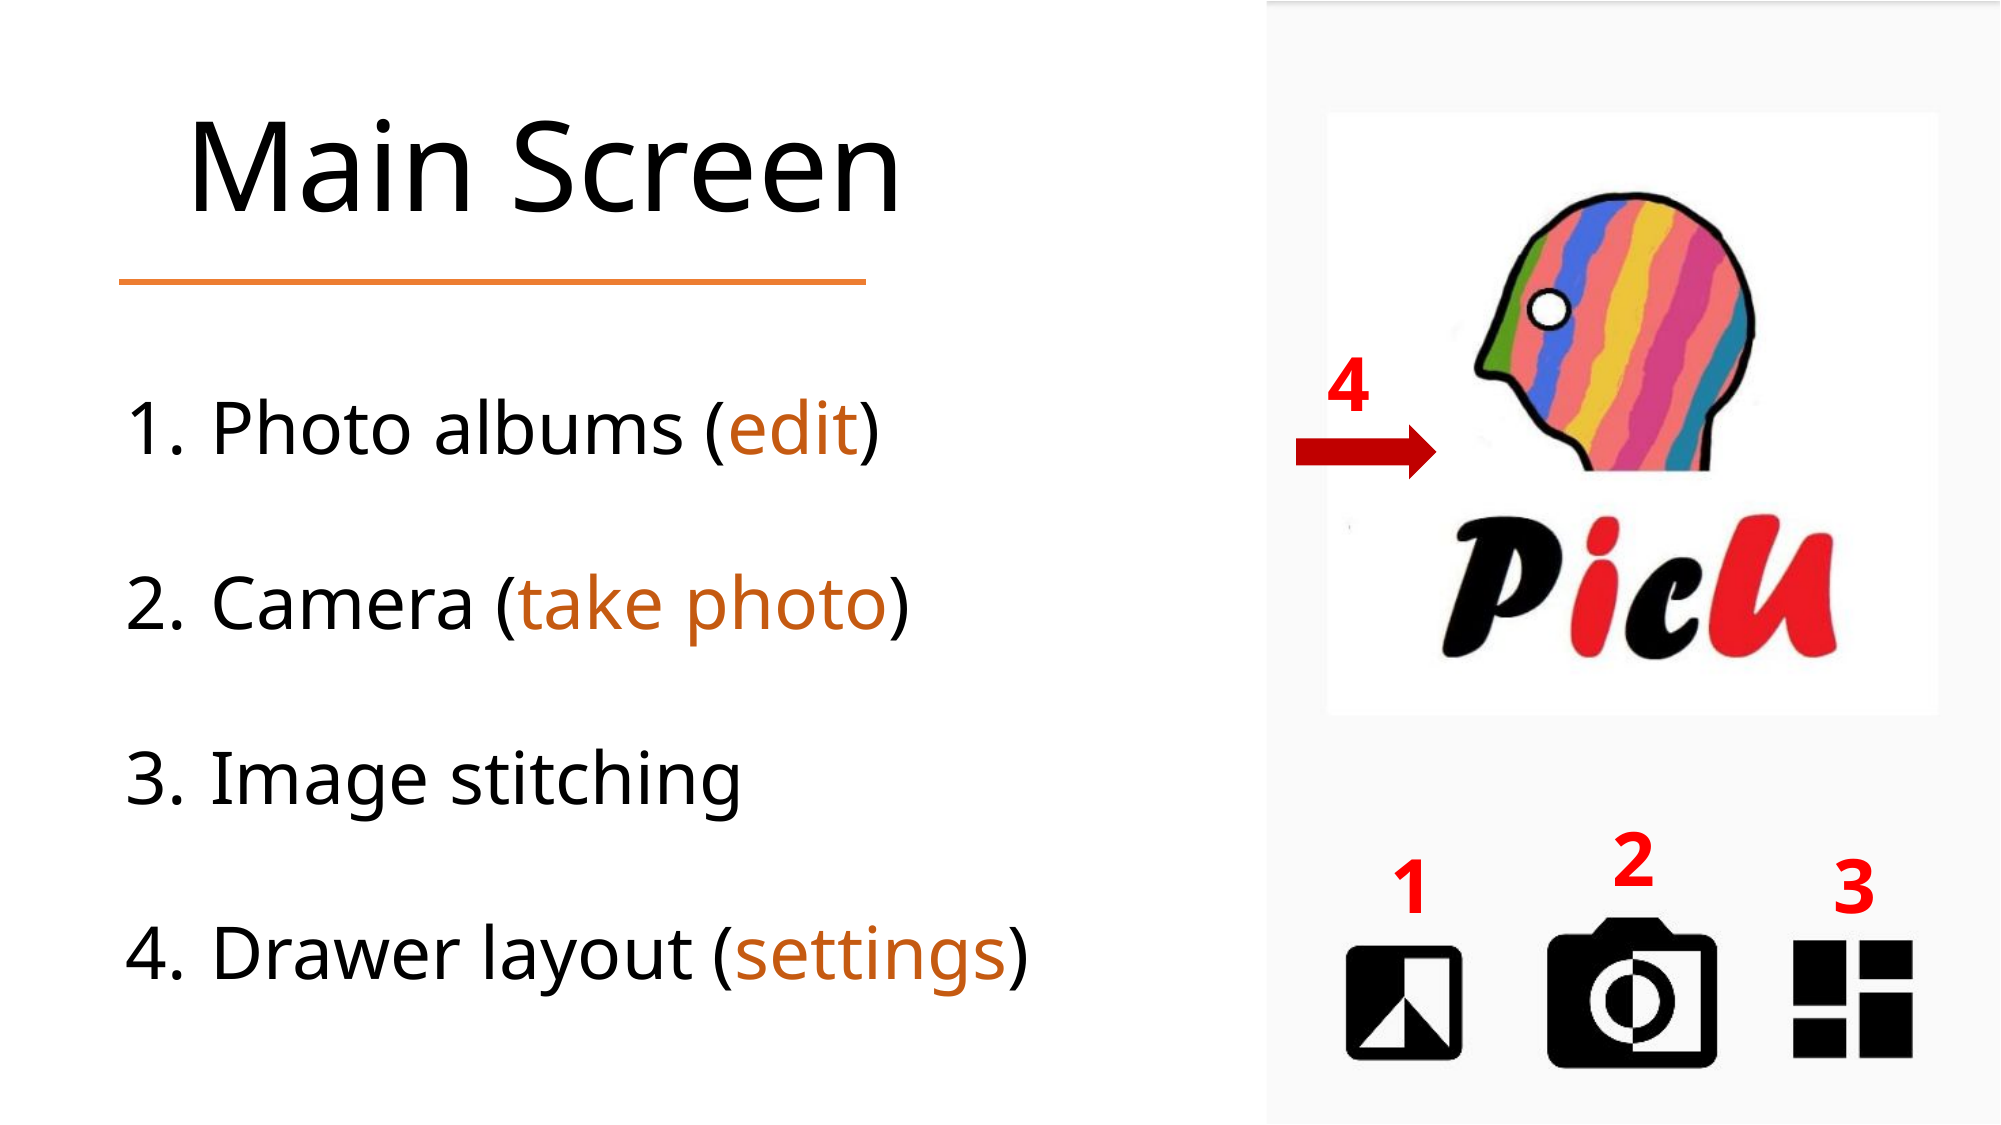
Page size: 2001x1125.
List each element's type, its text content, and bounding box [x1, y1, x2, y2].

picture [1266, 1, 2000, 1124]
text_box Photo albums (edit) Camera (take photo) Image stitching Drawer layout (settings) [111, 111, 1192, 1125]
text_box Main Screen [169, 96, 1266, 314]
